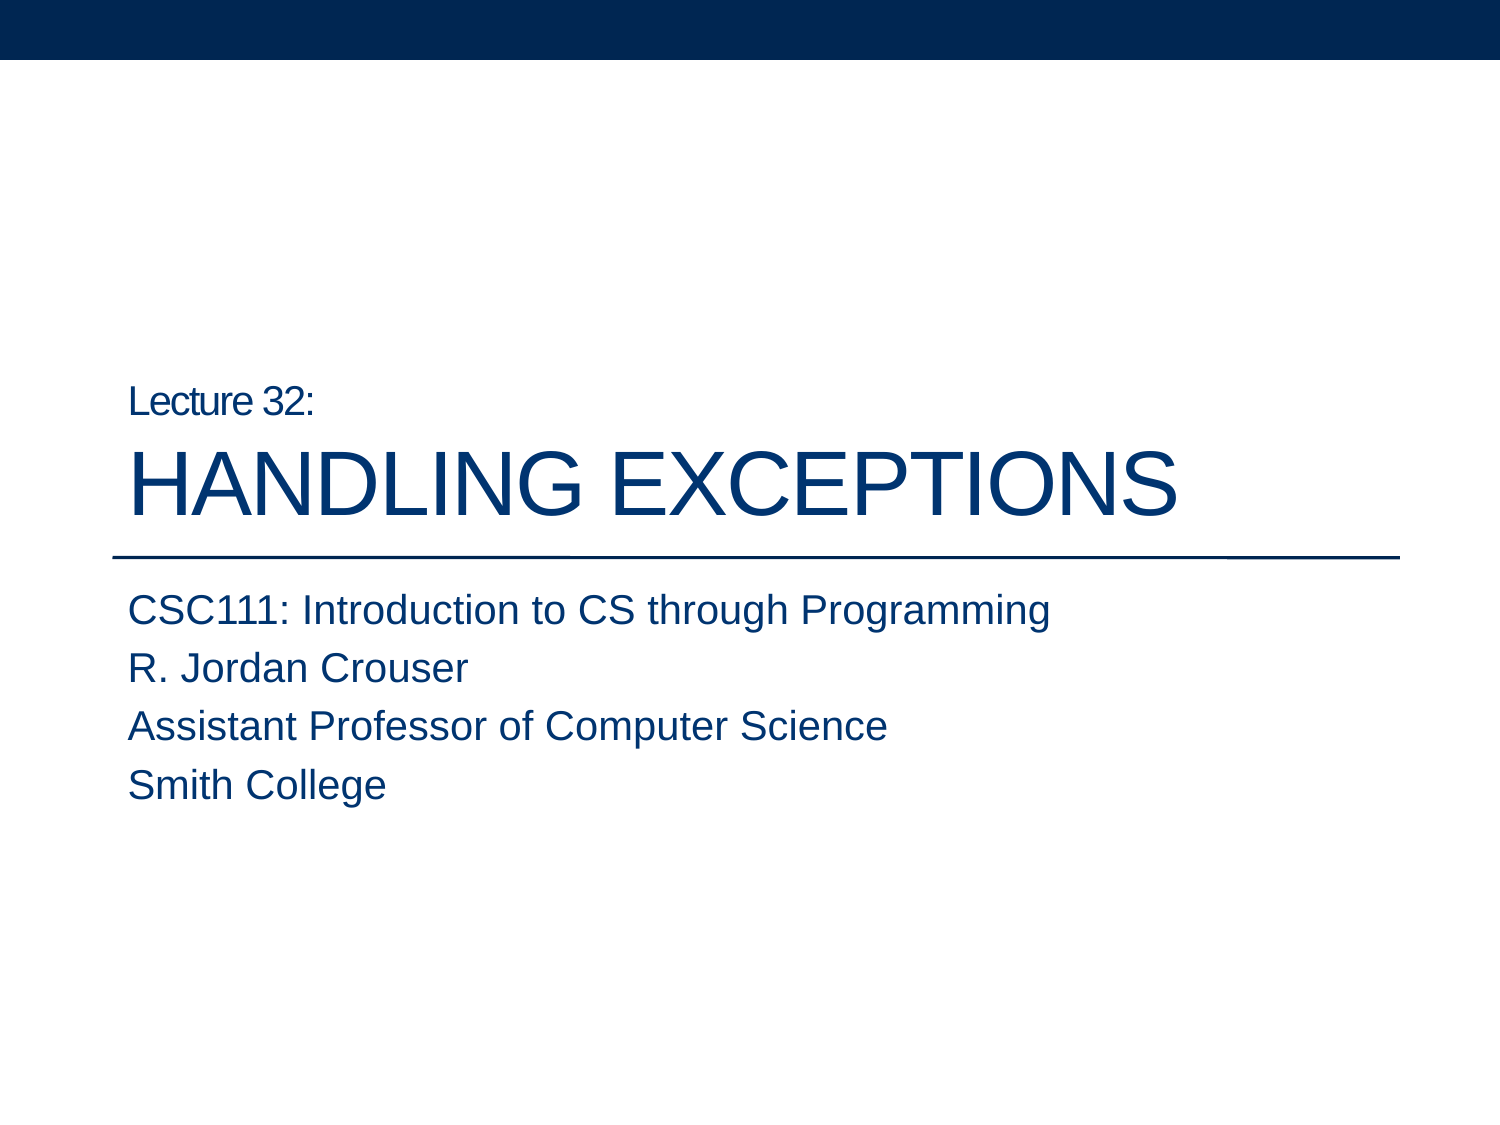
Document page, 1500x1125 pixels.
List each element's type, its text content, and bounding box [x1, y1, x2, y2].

title Lecture 32: Handling Exceptions [112, 224, 1400, 542]
subtitle CSC111: Introduction to CS through Programming R. Jordan Crouser Assistant Professor of Computer Science Smith College [112, 575, 1163, 863]
